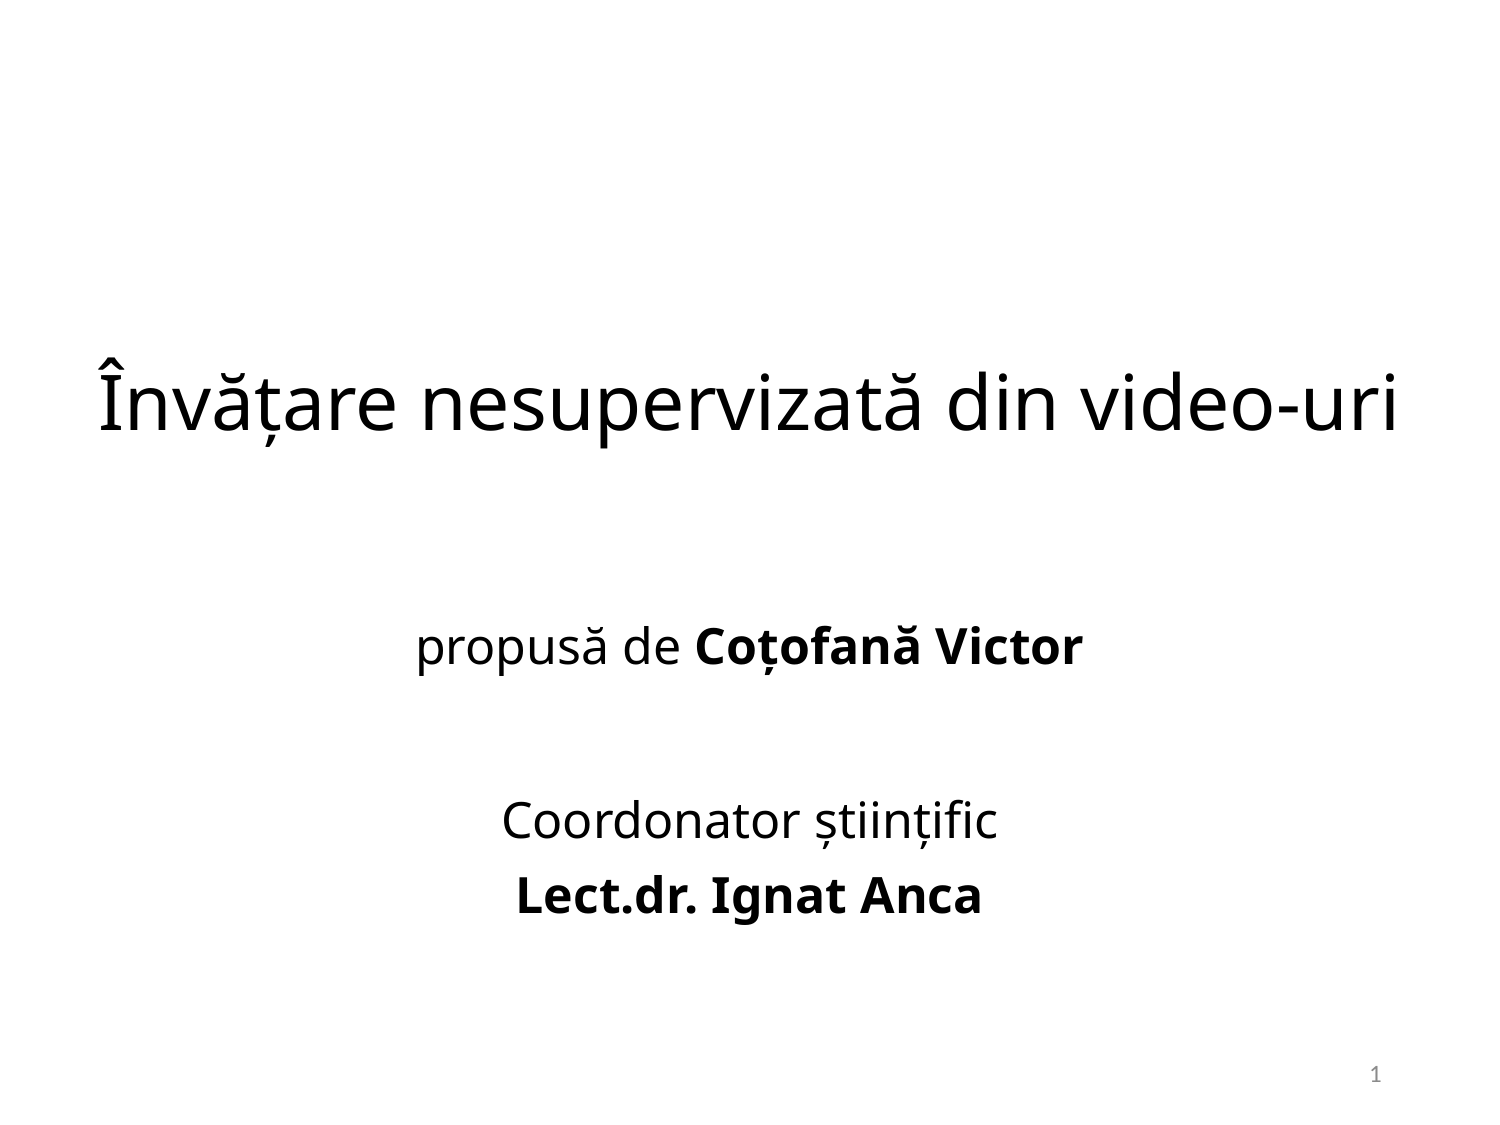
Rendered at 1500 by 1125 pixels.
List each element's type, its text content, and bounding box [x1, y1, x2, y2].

title Învățare nesupervizată din video-uri [52, 339, 1448, 455]
text_box propusă de Coțofană Victor [0, 614, 1500, 712]
slide_number 1 [1059, 1042, 1397, 1103]
subtitle Coordonator științific Lect.dr. Ignat Anca [0, 788, 1500, 937]
